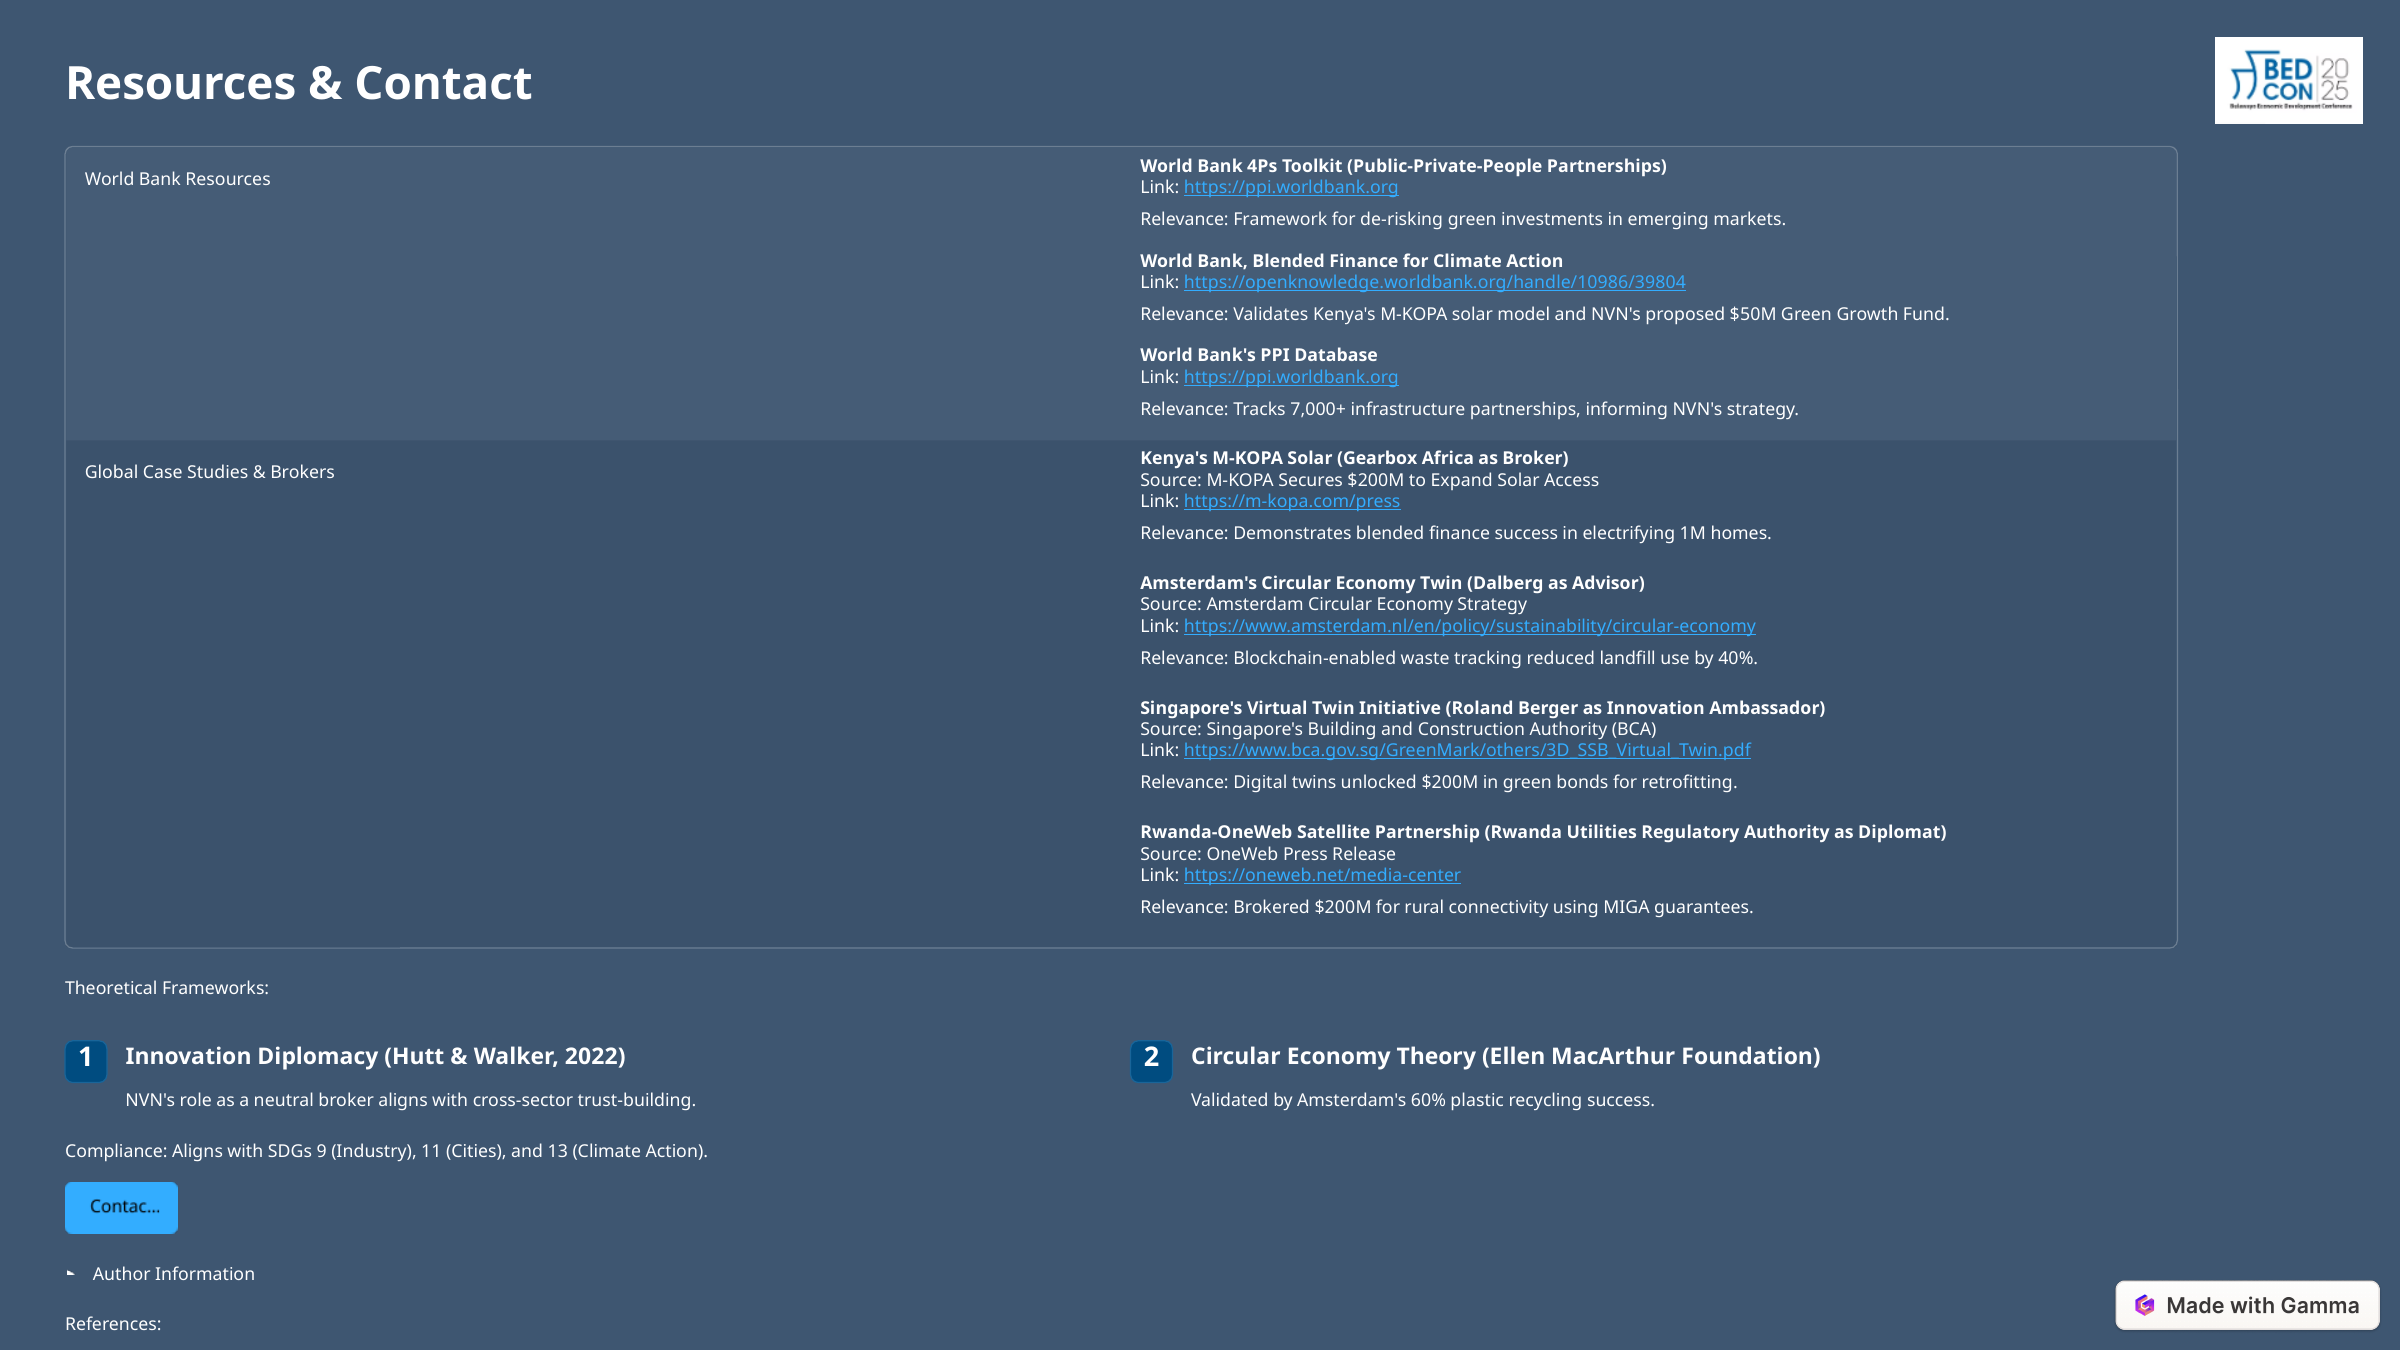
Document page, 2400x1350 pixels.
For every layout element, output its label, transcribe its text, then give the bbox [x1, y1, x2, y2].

text_box World Bank's PPI Database Link: https://ppi.worldbank.org Relevance: Tracks 7,000+ infrastructure partnerships, informing NVN's strategy. [1140, 344, 2158, 434]
picture [67, 1260, 78, 1275]
picture [2106, 1271, 2389, 1339]
text_box World Bank Resources [84, 160, 1102, 190]
text_box [66, 147, 2177, 440]
text_box Global Case Studies & Brokers [84, 452, 1102, 483]
text_box Rwanda-OneWeb Satellite Partnership (Rwanda Utilities Regulatory Authority as Diplomat) Source: OneWeb Press Release Link: https://oneweb.net/media-center Relevance: Brokered $200M for rural connectivity using MIGA guarantees. [1140, 821, 2158, 941]
picture [64, 1182, 178, 1234]
text_box Innovation Diplomacy (Hutt & Walker, 2022) [125, 1040, 607, 1070]
text_box Validated by Amsterdam's 60% plastic recycling success. [1191, 1080, 2178, 1111]
text_box 2 [1137, 1044, 1166, 1080]
text_box [66, 440, 2177, 947]
text_box 1 [71, 1044, 100, 1080]
text_box World Bank 4Ps Toolkit (Public-Private-People Partnerships) Link: https://ppi.worldbank.org Relevance: Framework for de-risking green investments in emerging markets. [1140, 154, 2158, 244]
text_box References: [65, 1305, 2178, 1335]
text_box Singapore's Virtual Twin Initiative (Roland Berger as Innovation Ambassador) Source: Singapore's Building and Construction Authority (BCA) Link: https://www.bca.gov.sg/GreenMark/others/3D_SSB_Virtual_Twin.pdf Relevance: Digital twins unlocked $200M in green bonds for retrofitting. [1140, 696, 2158, 816]
text_box [1130, 1040, 1173, 1083]
text_box Circular Economy Theory (Ellen MacArthur Foundation) [1191, 1040, 1790, 1070]
text_box Theoretical Frameworks: [65, 969, 2178, 999]
text_box Kenya's M-KOPA Solar (Gearbox Africa as Broker) Source: M-KOPA Secures $200M to Expand Solar Access Link: https://m-kopa.com/press Relevance: Demonstrates blended finance success in electrifying 1M homes. [1140, 447, 2158, 567]
text_box Amsterdam's Circular Economy Twin (Dalberg as Advisor) Source: Amsterdam Circular Economy Strategy Link: https://www.amsterdam.nl/en/policy/sustainability/circular-economy Relevance: Blockchain-enabled waste tracking reduced landfill use by 40%. [1140, 571, 2158, 691]
text_box Author Information [92, 1254, 279, 1285]
text_box World Bank, Blended Finance for Climate Action Link: https://openknowledge.worldbank.org/handle/10986/39804 Relevance: Validates Kenya's M-KOPA solar model and NVN's proposed $50M Green Growth Fund. [1140, 249, 2158, 339]
text_box Compliance: Aligns with SDGs 9 (Industry), 11 (Cities), and 13 (Climate Action). [65, 1131, 2178, 1162]
text_box [65, 1040, 107, 1083]
text_box NVN's role as a neutral broker aligns with cross-sector trust-building. [125, 1080, 1112, 1111]
picture [2215, 37, 2363, 124]
text_box Resources & Contact [65, 51, 531, 110]
